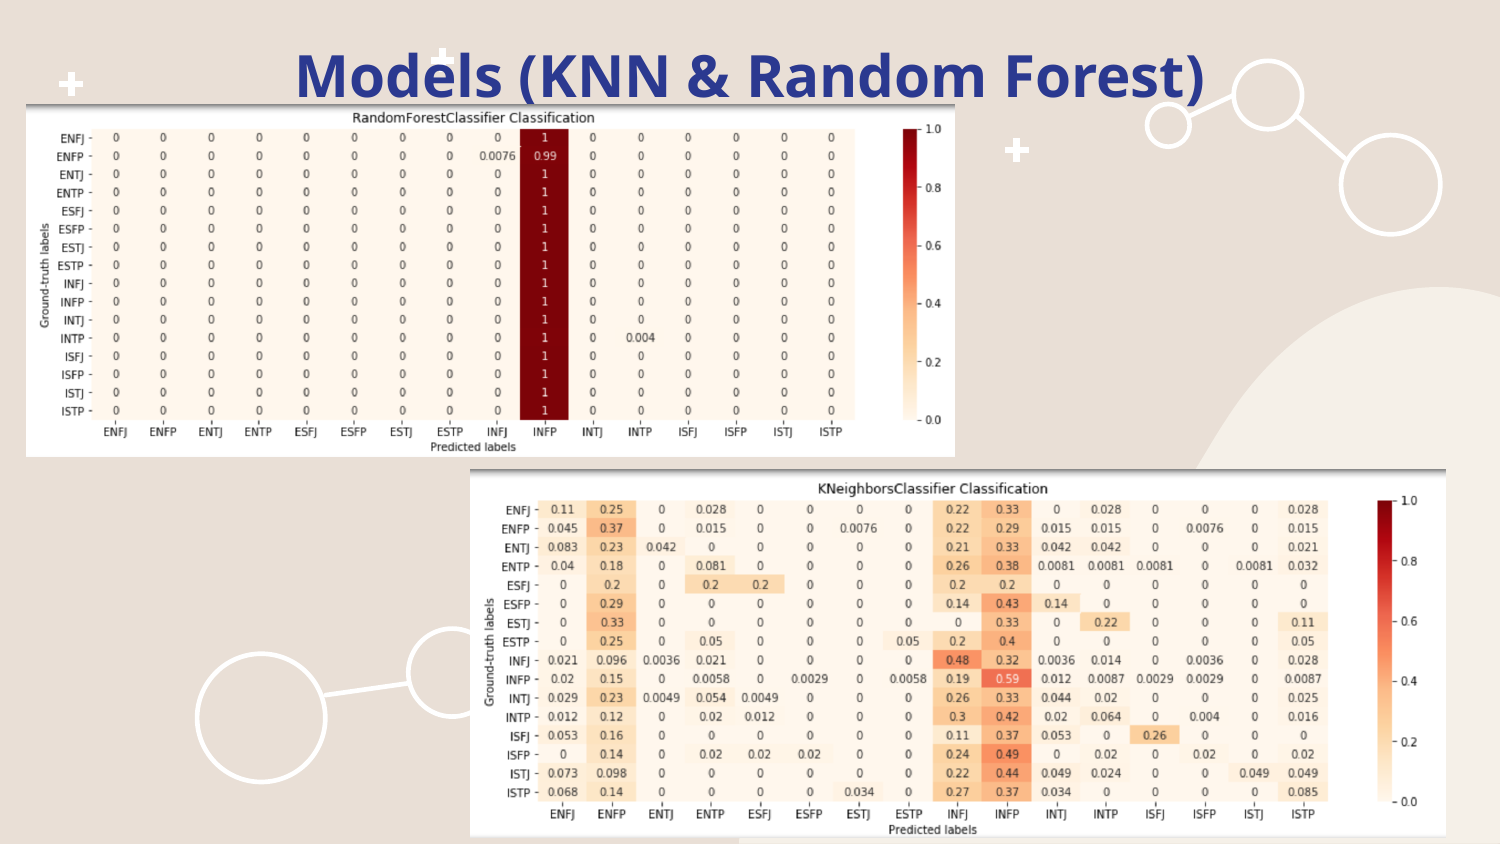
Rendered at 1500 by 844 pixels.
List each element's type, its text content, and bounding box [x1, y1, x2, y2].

picture [26, 104, 955, 458]
picture [469, 469, 1446, 838]
title Models (KNN & Random Forest) [54, 0, 1446, 124]
